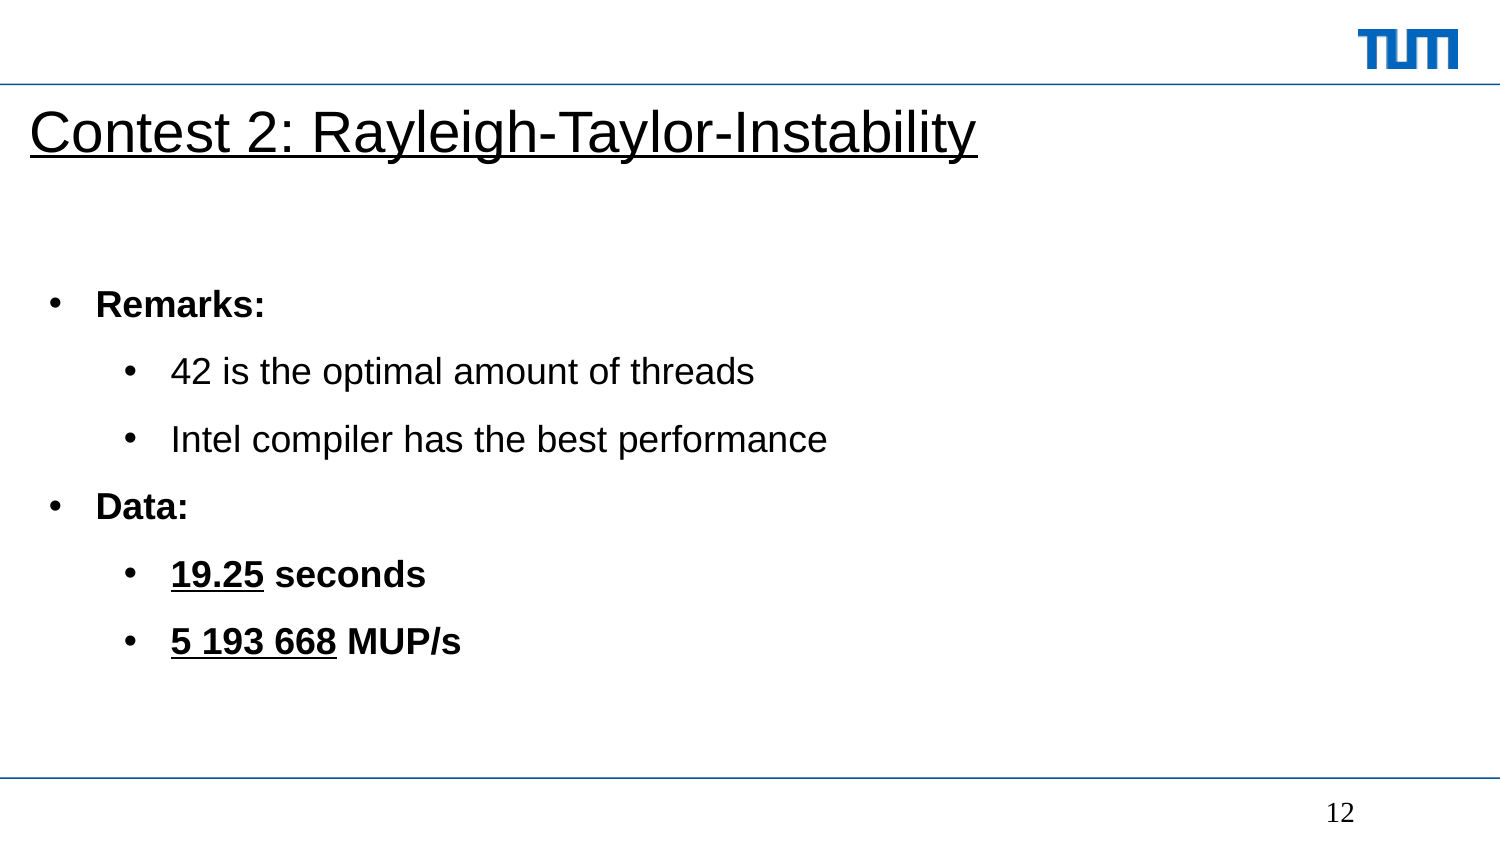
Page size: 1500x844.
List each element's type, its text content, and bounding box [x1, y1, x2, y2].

text_box Remarks: 42 is the optimal amount of threads Intel compiler has the best performance Data: 19.25 seconds 5 193 668 MUP/s [33, 250, 844, 844]
title Contest 2: Rayleigh-Taylor-Instability [29, 89, 1477, 178]
picture [1358, 29, 1458, 69]
